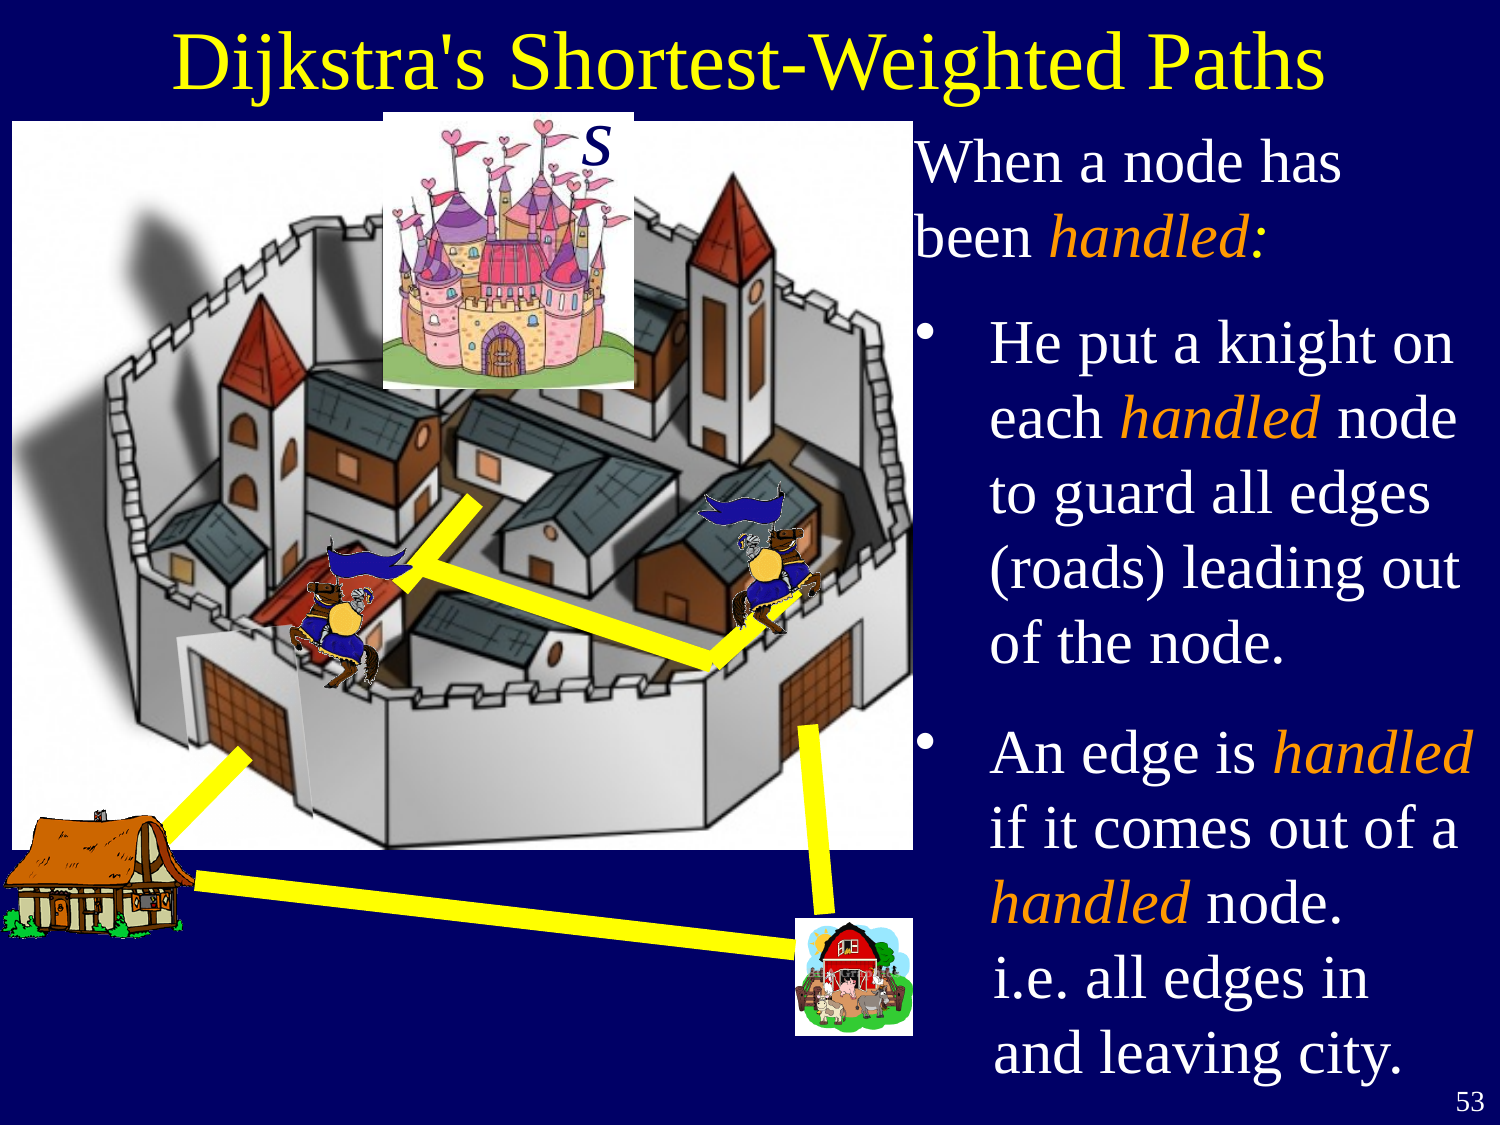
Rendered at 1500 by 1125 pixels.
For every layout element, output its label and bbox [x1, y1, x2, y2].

title [112, 0, 1388, 121]
picture [0, 112, 913, 960]
text_box [194, 880, 796, 951]
picture [794, 918, 913, 1037]
text_box [566, 75, 650, 121]
text_box [162, 752, 246, 838]
text_box [900, 112, 1500, 1094]
text_box [289, 481, 821, 690]
text_box [807, 724, 825, 915]
